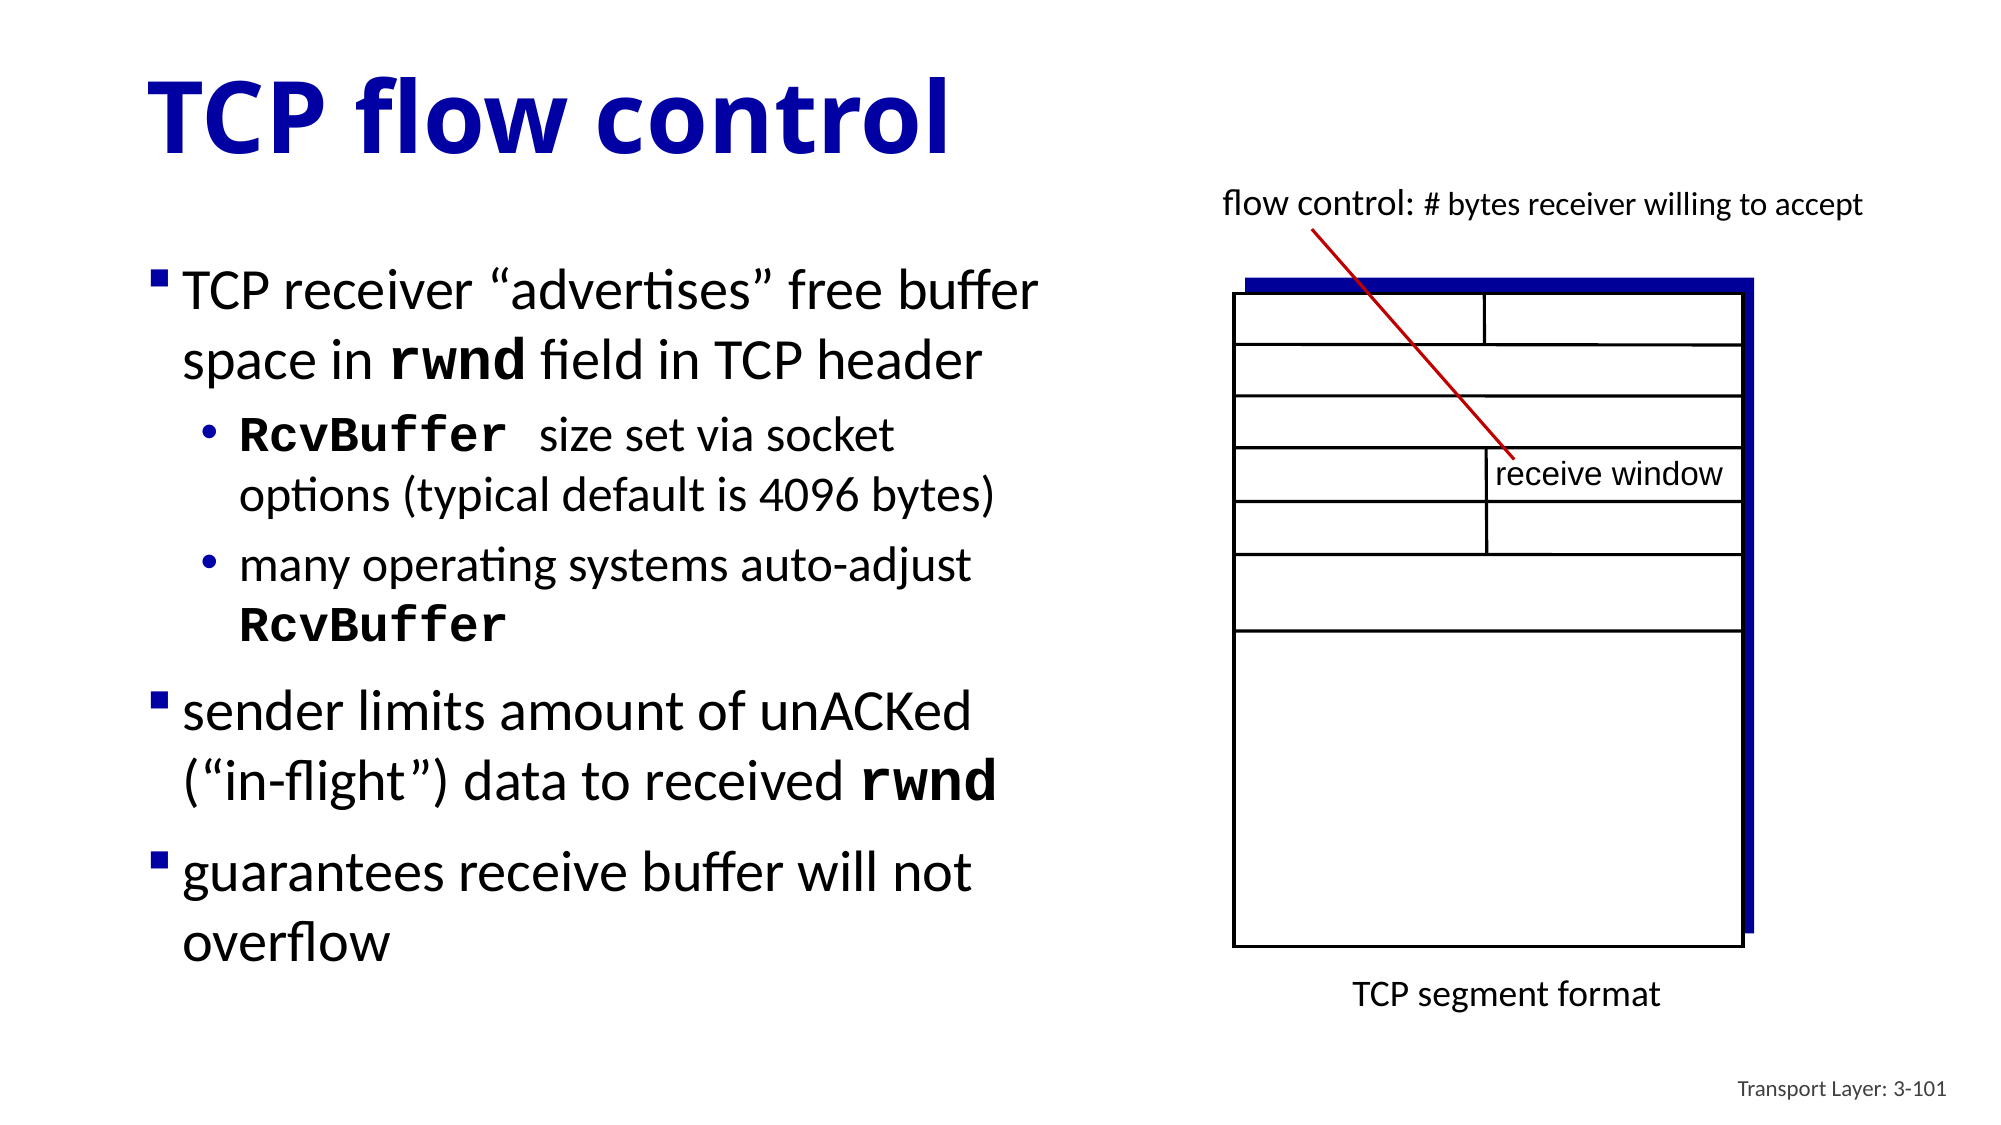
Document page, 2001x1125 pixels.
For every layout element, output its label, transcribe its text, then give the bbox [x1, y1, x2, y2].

title TCP flow control [131, 47, 2000, 195]
slide_number Transport Layer: 3-101 [1512, 1056, 1963, 1117]
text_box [1207, 175, 1922, 1023]
text_box TCP receiver “advertises” free buffer space in rwnd field in TCP header RcvBuffer size set via socket options (typical default is 4096 bytes) many operating systems auto-adjust RcvBuffer sender limits amount of unACKed (“in-flight”) data to received rwnd guarantees receive buffer will not overflow [109, 243, 1066, 1049]
